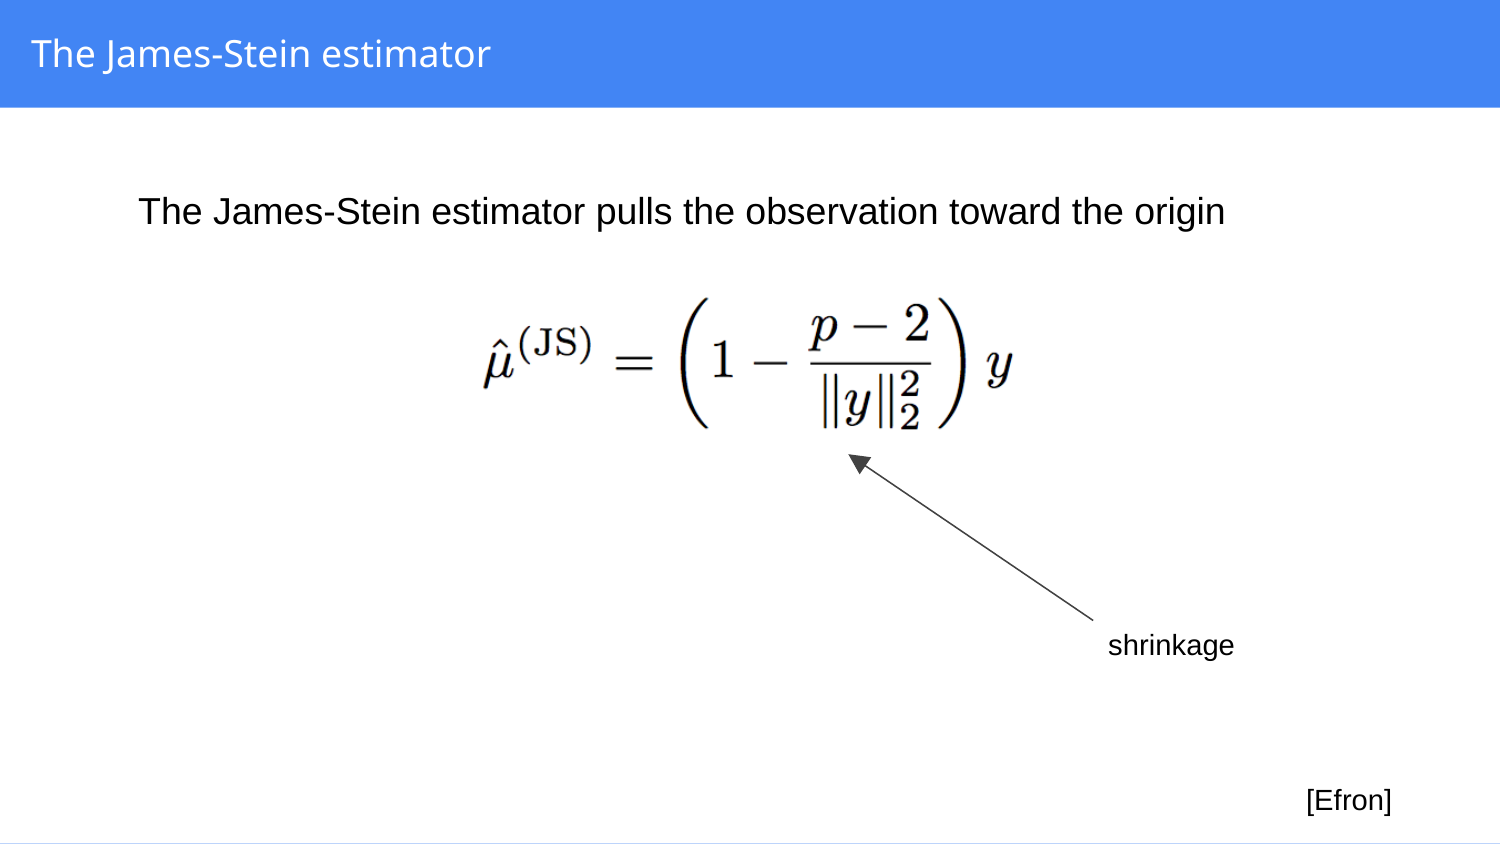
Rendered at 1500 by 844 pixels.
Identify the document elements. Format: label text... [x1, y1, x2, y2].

text_box [Efron] [1291, 766, 1481, 831]
text_box shrinkage [1093, 611, 1500, 715]
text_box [848, 453, 1094, 621]
picture [448, 264, 1031, 456]
text_box The James-Stein estimator pulls the observation toward the origin [123, 172, 1292, 276]
title The James-Stein estimator [16, 2, 1464, 102]
